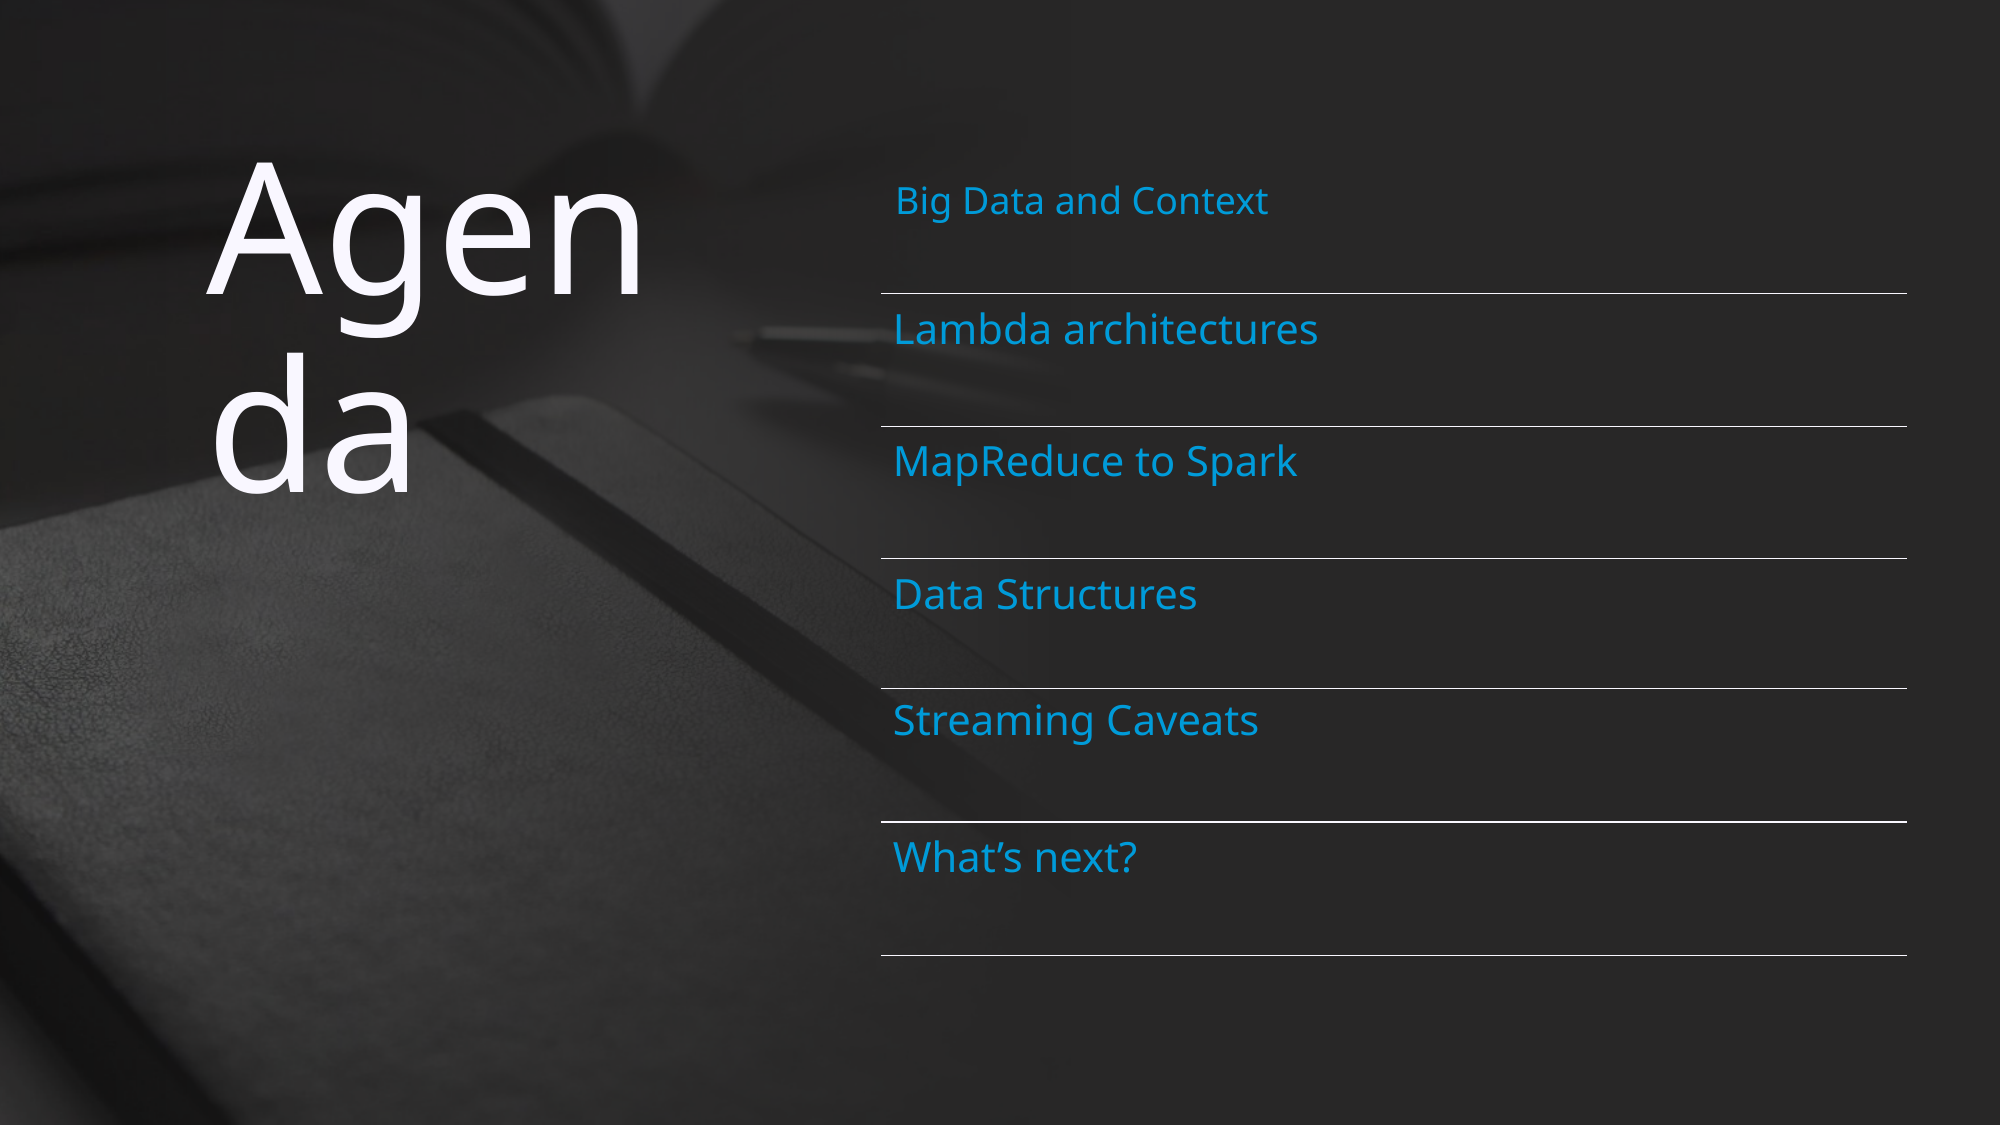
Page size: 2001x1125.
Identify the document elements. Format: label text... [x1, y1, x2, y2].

list Big Data and Context [1074, 174, 1879, 231]
picture [0, 0, 1074, 1125]
text_box Data Structures [1074, 570, 1884, 626]
text_box Streaming Caveats [1074, 695, 1884, 751]
text_box Lambda architectures [1074, 304, 1884, 361]
picture [1061, 205, 1069, 211]
text_box What’s next? [1074, 833, 1884, 889]
text_box MapReduce to Spark [1074, 436, 1884, 493]
picture [1067, 862, 1074, 868]
